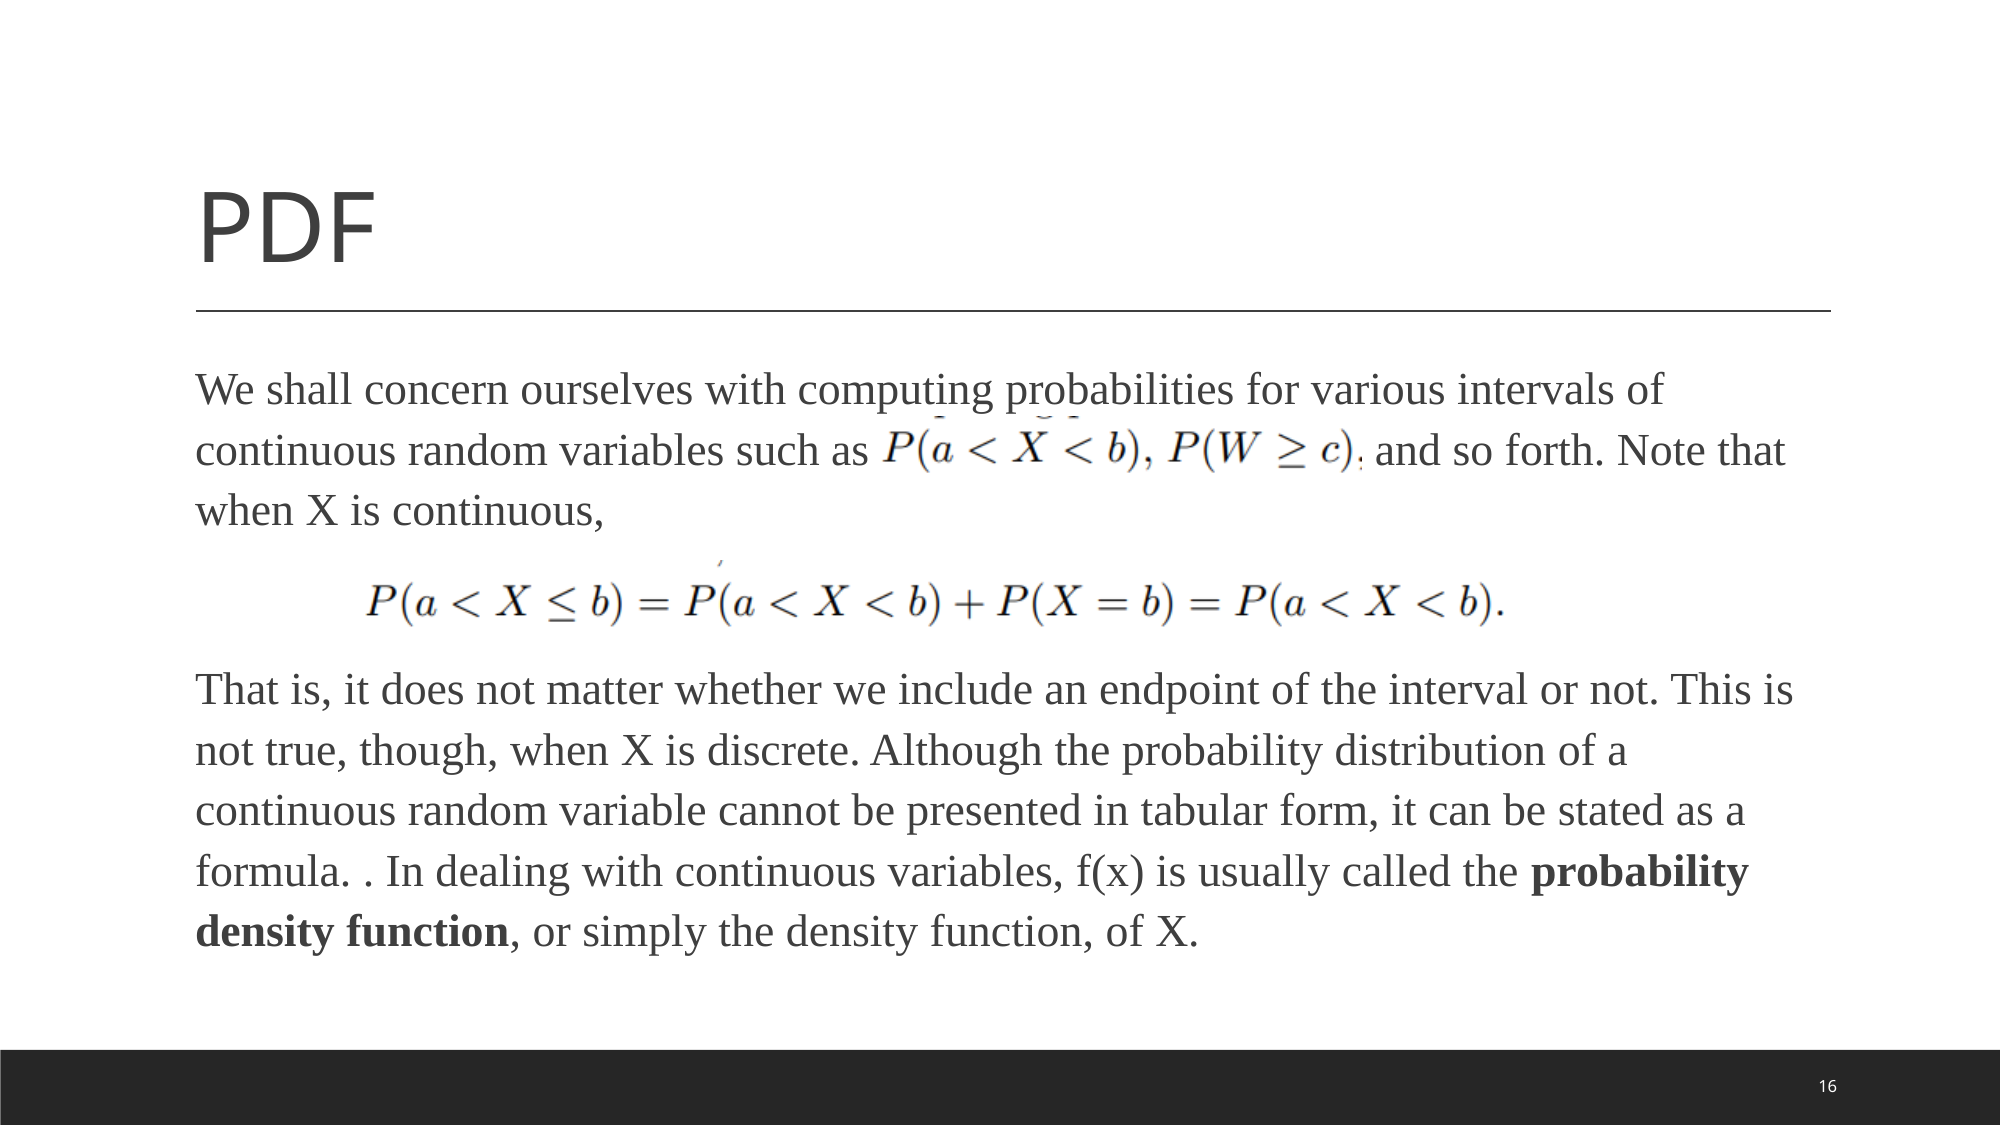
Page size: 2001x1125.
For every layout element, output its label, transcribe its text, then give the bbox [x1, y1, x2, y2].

list We shall concern ourselves with computing probabilities for various intervals of continuous random variables such as and so forth. Note that when X is continuous, That is, it does not matter whether we include an endpoint of the interval or not. This is not true, though, when X is discrete. Although the probability distribution of a continuous random variable cannot be presented in tabular form, it can be stated as a formula. . In dealing with continuous variables, f(x) is usually called the probability density function, or simply the density function, of X. [180, 345, 1830, 963]
picture [880, 416, 1362, 485]
title PDF [180, 47, 1830, 292]
picture [350, 560, 1519, 641]
slide_number ‹#› [1803, 1057, 1932, 1118]
